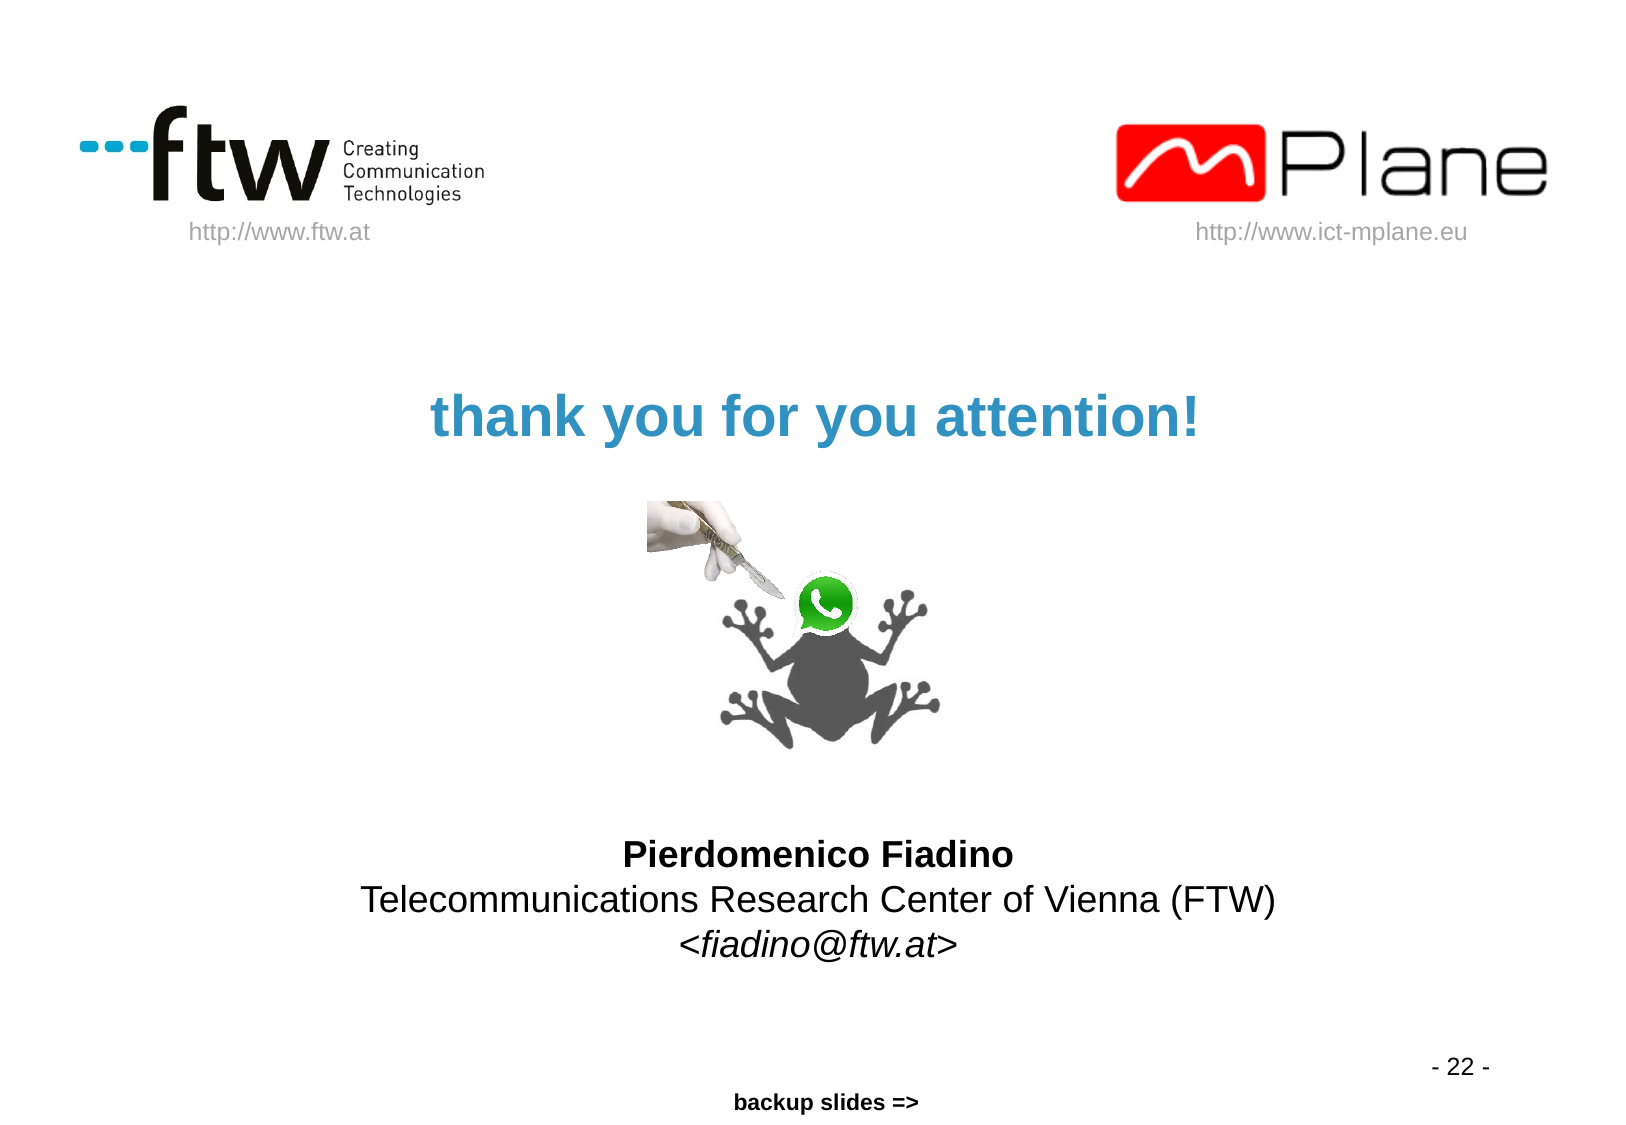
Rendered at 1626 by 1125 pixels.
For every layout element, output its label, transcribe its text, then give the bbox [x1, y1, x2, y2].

picture [646, 500, 943, 752]
text_box http://www.ftw.at [174, 217, 386, 254]
slide_number - 22 - [1284, 1042, 1625, 1106]
text_box backup slides => [718, 1080, 934, 1123]
text_box Pierdomenico Fiadino Telecommunications Research Center of Vienna (FTW) <fiadino@ftw.at> [345, 822, 1292, 972]
picture [68, 100, 492, 209]
text_box [1237, 54, 1581, 173]
text_box http://www.ict-mplane.eu [1180, 218, 1484, 254]
text_box thank you for you attention! [415, 370, 1217, 456]
picture [1107, 118, 1557, 209]
